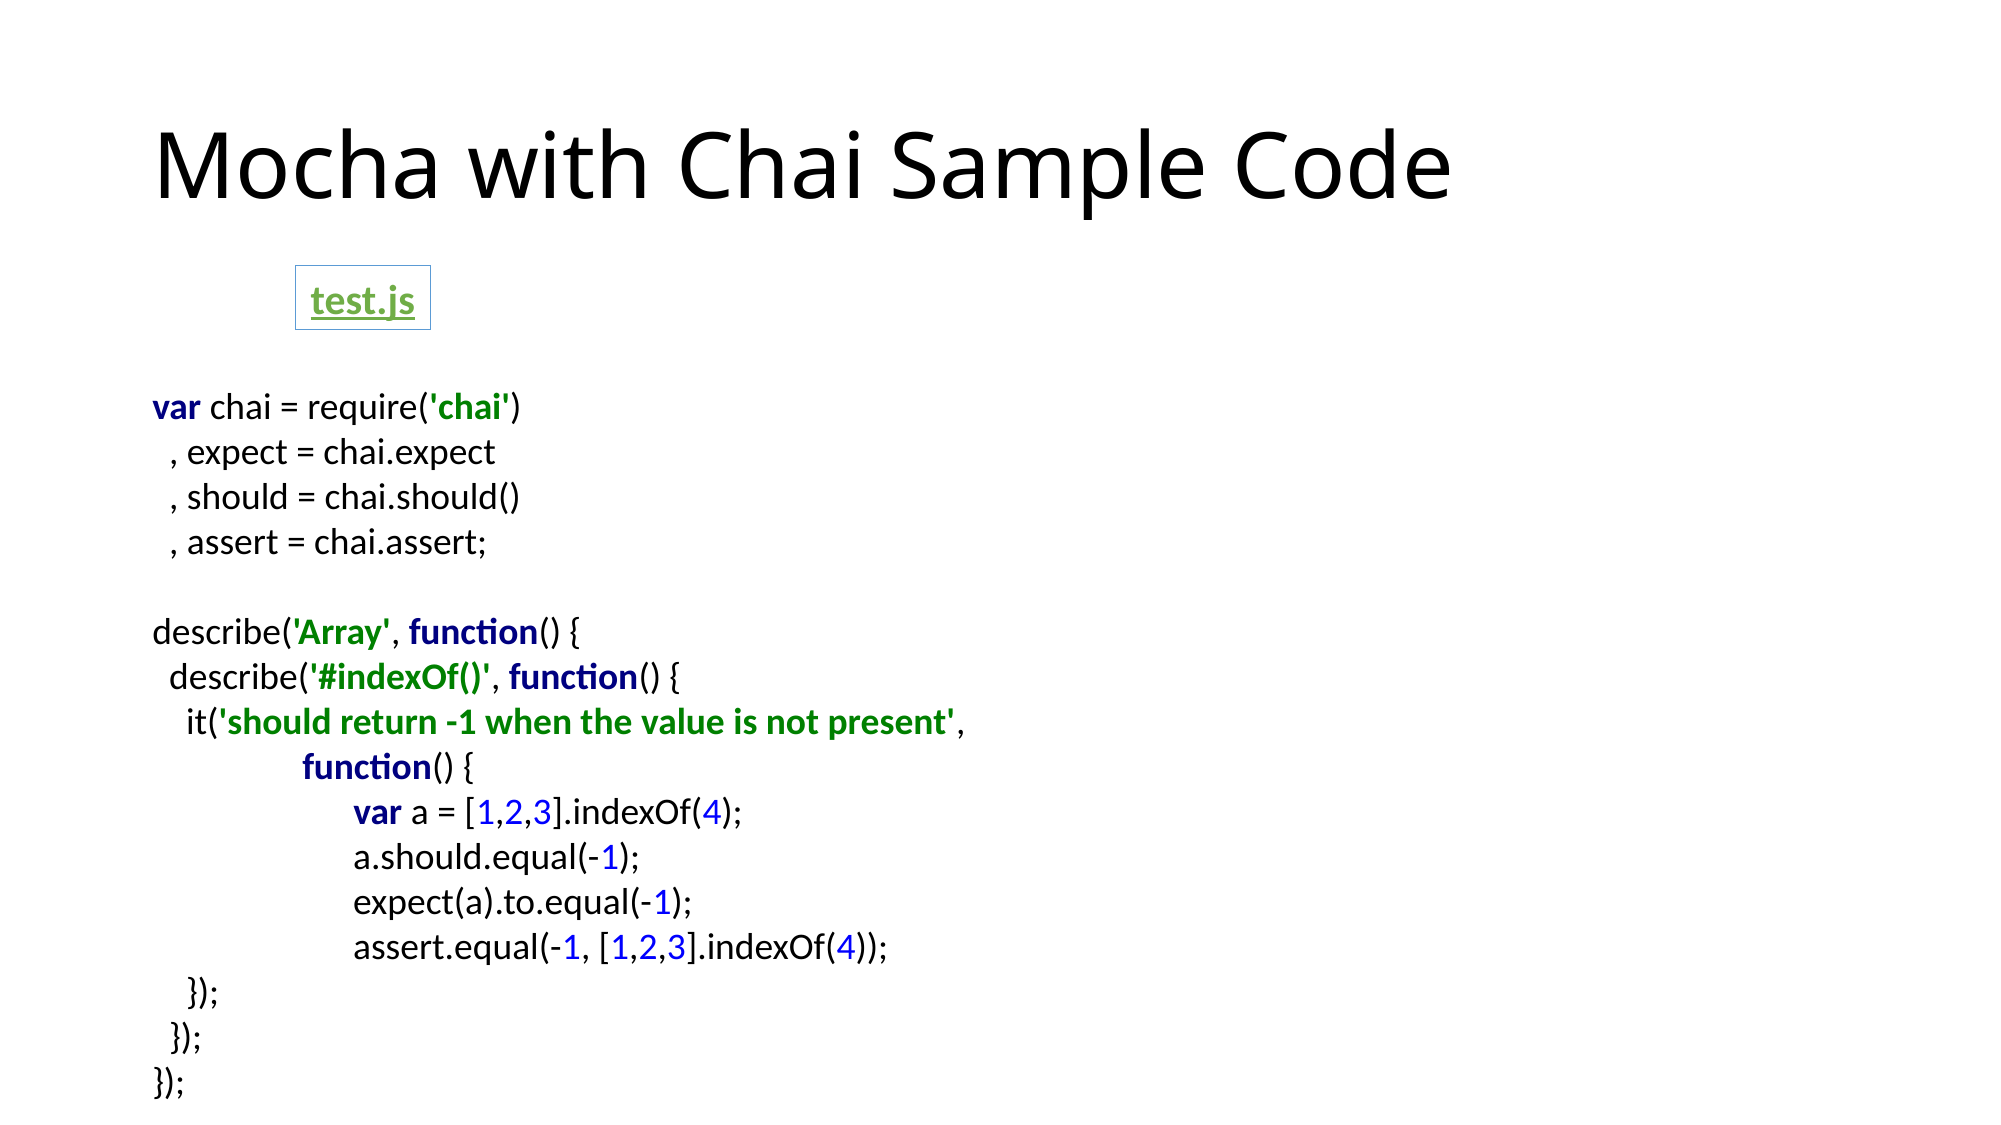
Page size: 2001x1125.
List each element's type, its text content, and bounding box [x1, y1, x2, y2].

text_box var chai = require('chai') , expect = chai.expect , should = chai.should() , assert = chai.assert; describe('Array', function() { describe('#indexOf()', function() { it('should return -1 when the value is not present', function() { var a = [1,2,3].indexOf(4); a.should.equal(-1); expect(a).to.equal(-1); assert.equal(-1, [1,2,3].indexOf(4)); }); }); }); [137, 374, 1138, 1110]
title Mocha with Chai Sample Code [137, 59, 1863, 278]
text_box test.js [295, 265, 431, 330]
